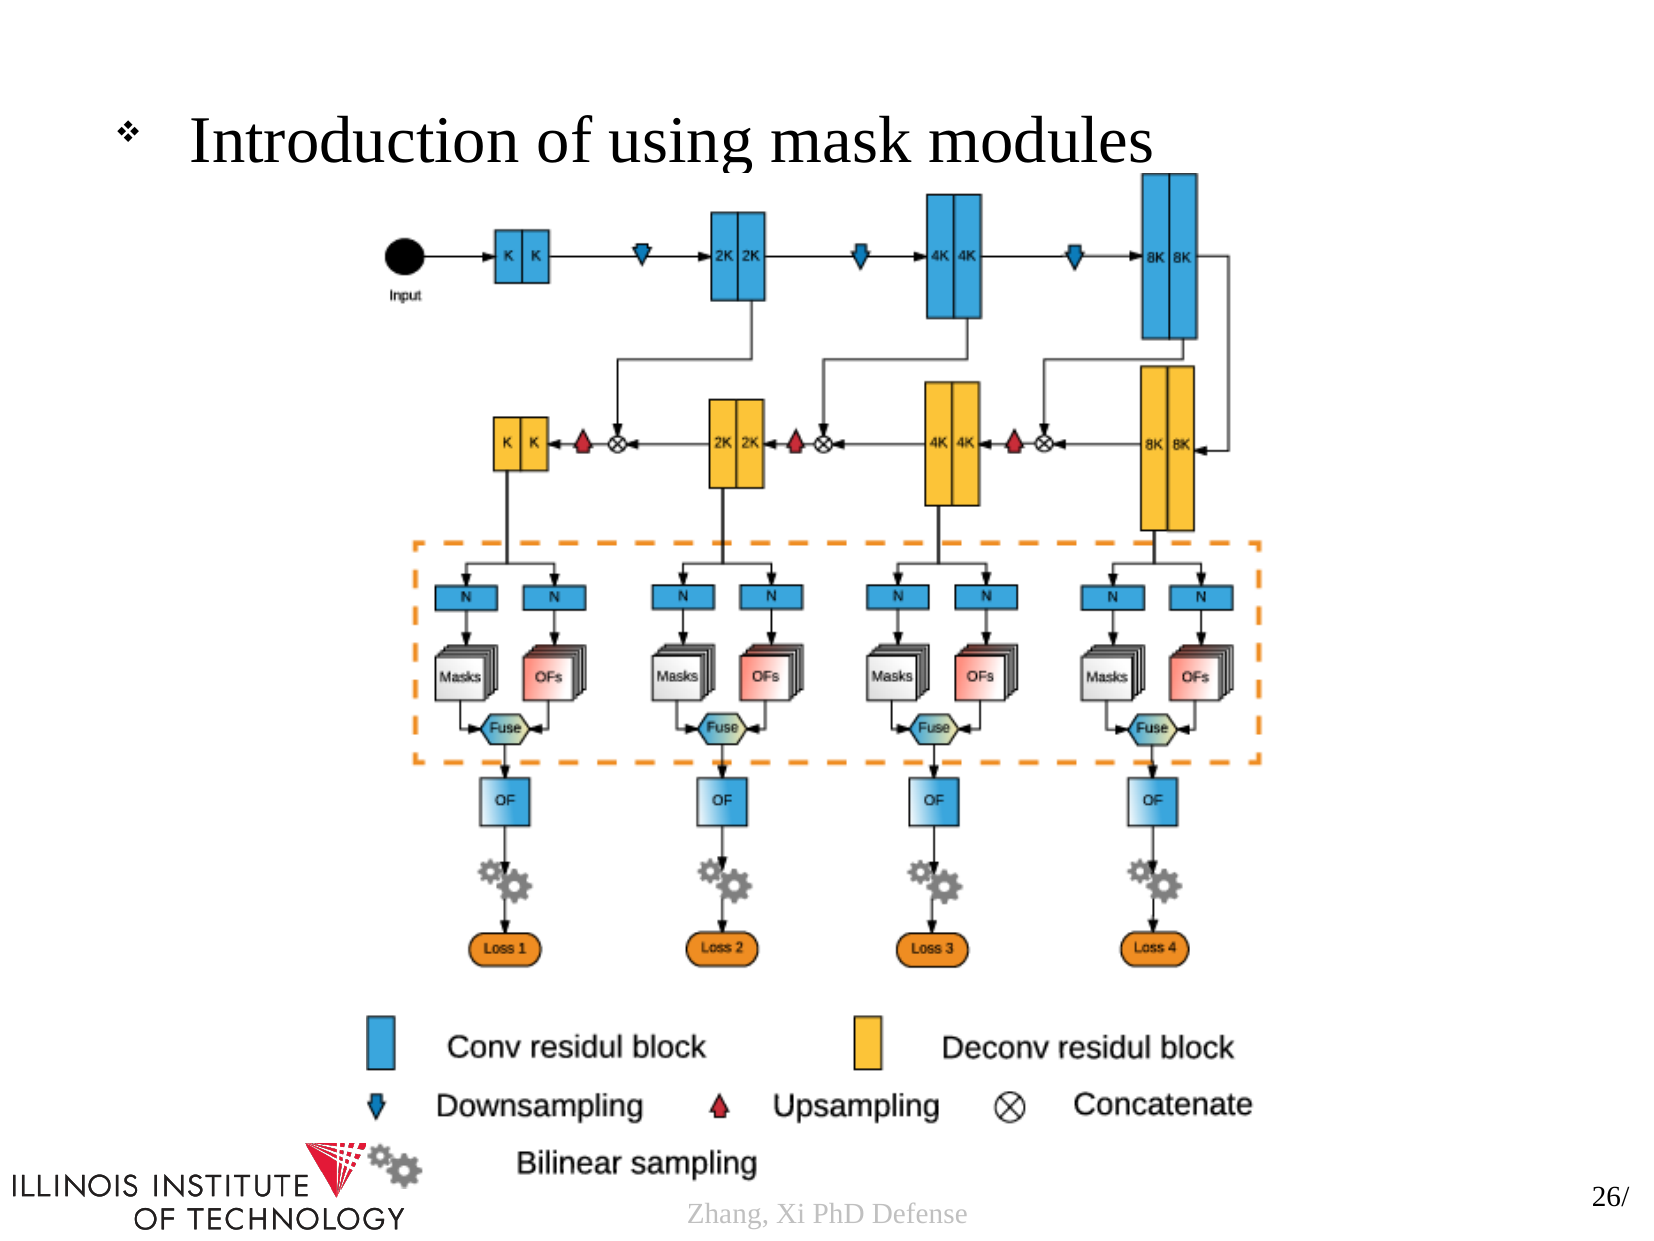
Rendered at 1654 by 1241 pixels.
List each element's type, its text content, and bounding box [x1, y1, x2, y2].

slide_number 26/ [1193, 1176, 1630, 1241]
text_box Introduction of using mask modules [100, 48, 1172, 183]
picture [13, 173, 1289, 1230]
footer Zhang, Xi PhD Defense [565, 1194, 1090, 1241]
